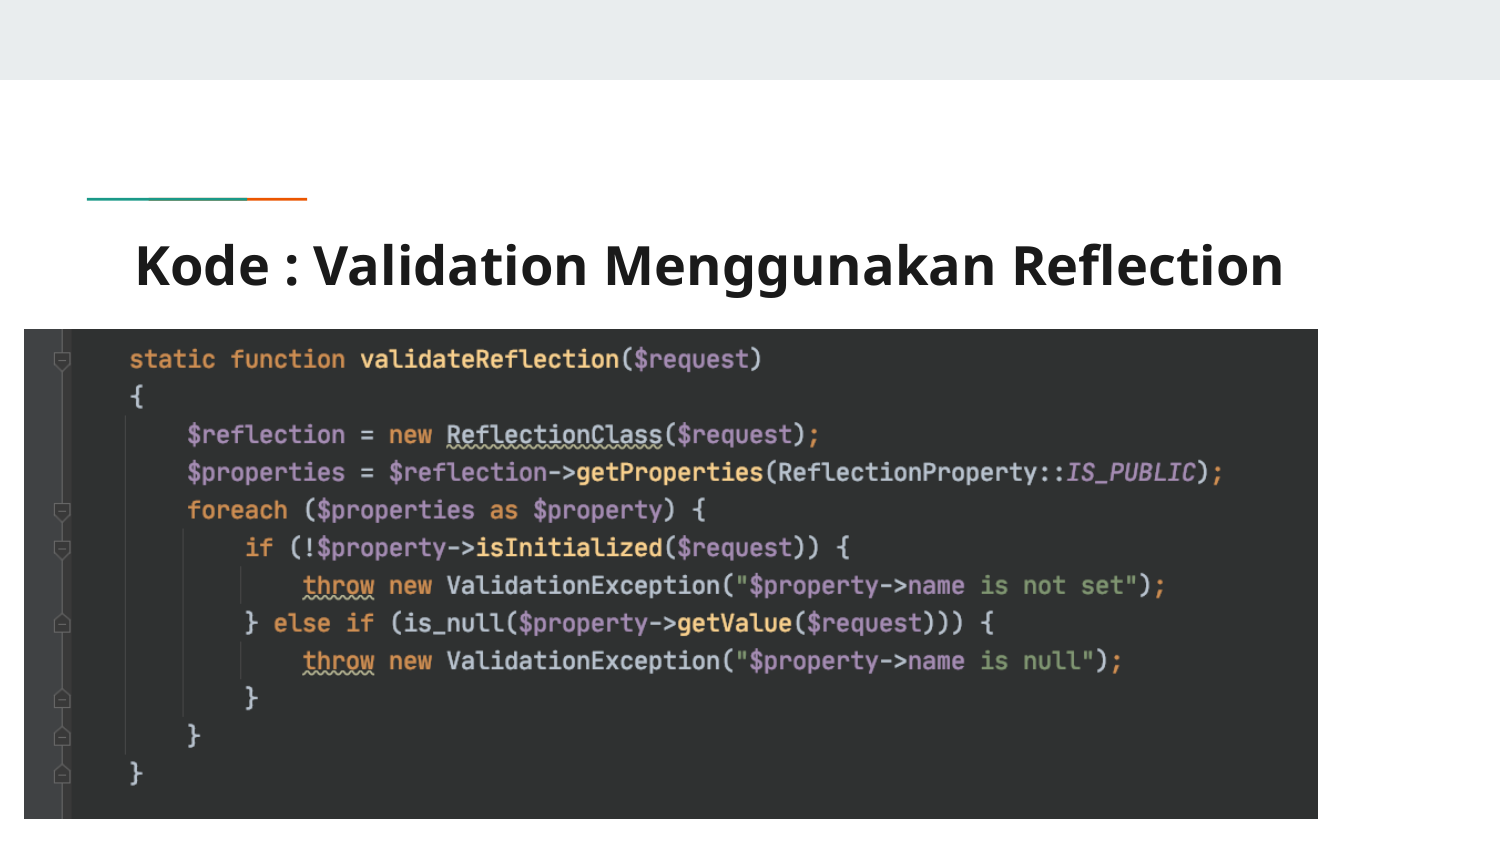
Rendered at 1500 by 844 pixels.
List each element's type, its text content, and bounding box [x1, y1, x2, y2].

title Kode : Validation Menggunakan Reflection [119, 216, 1381, 305]
picture [24, 328, 1318, 819]
